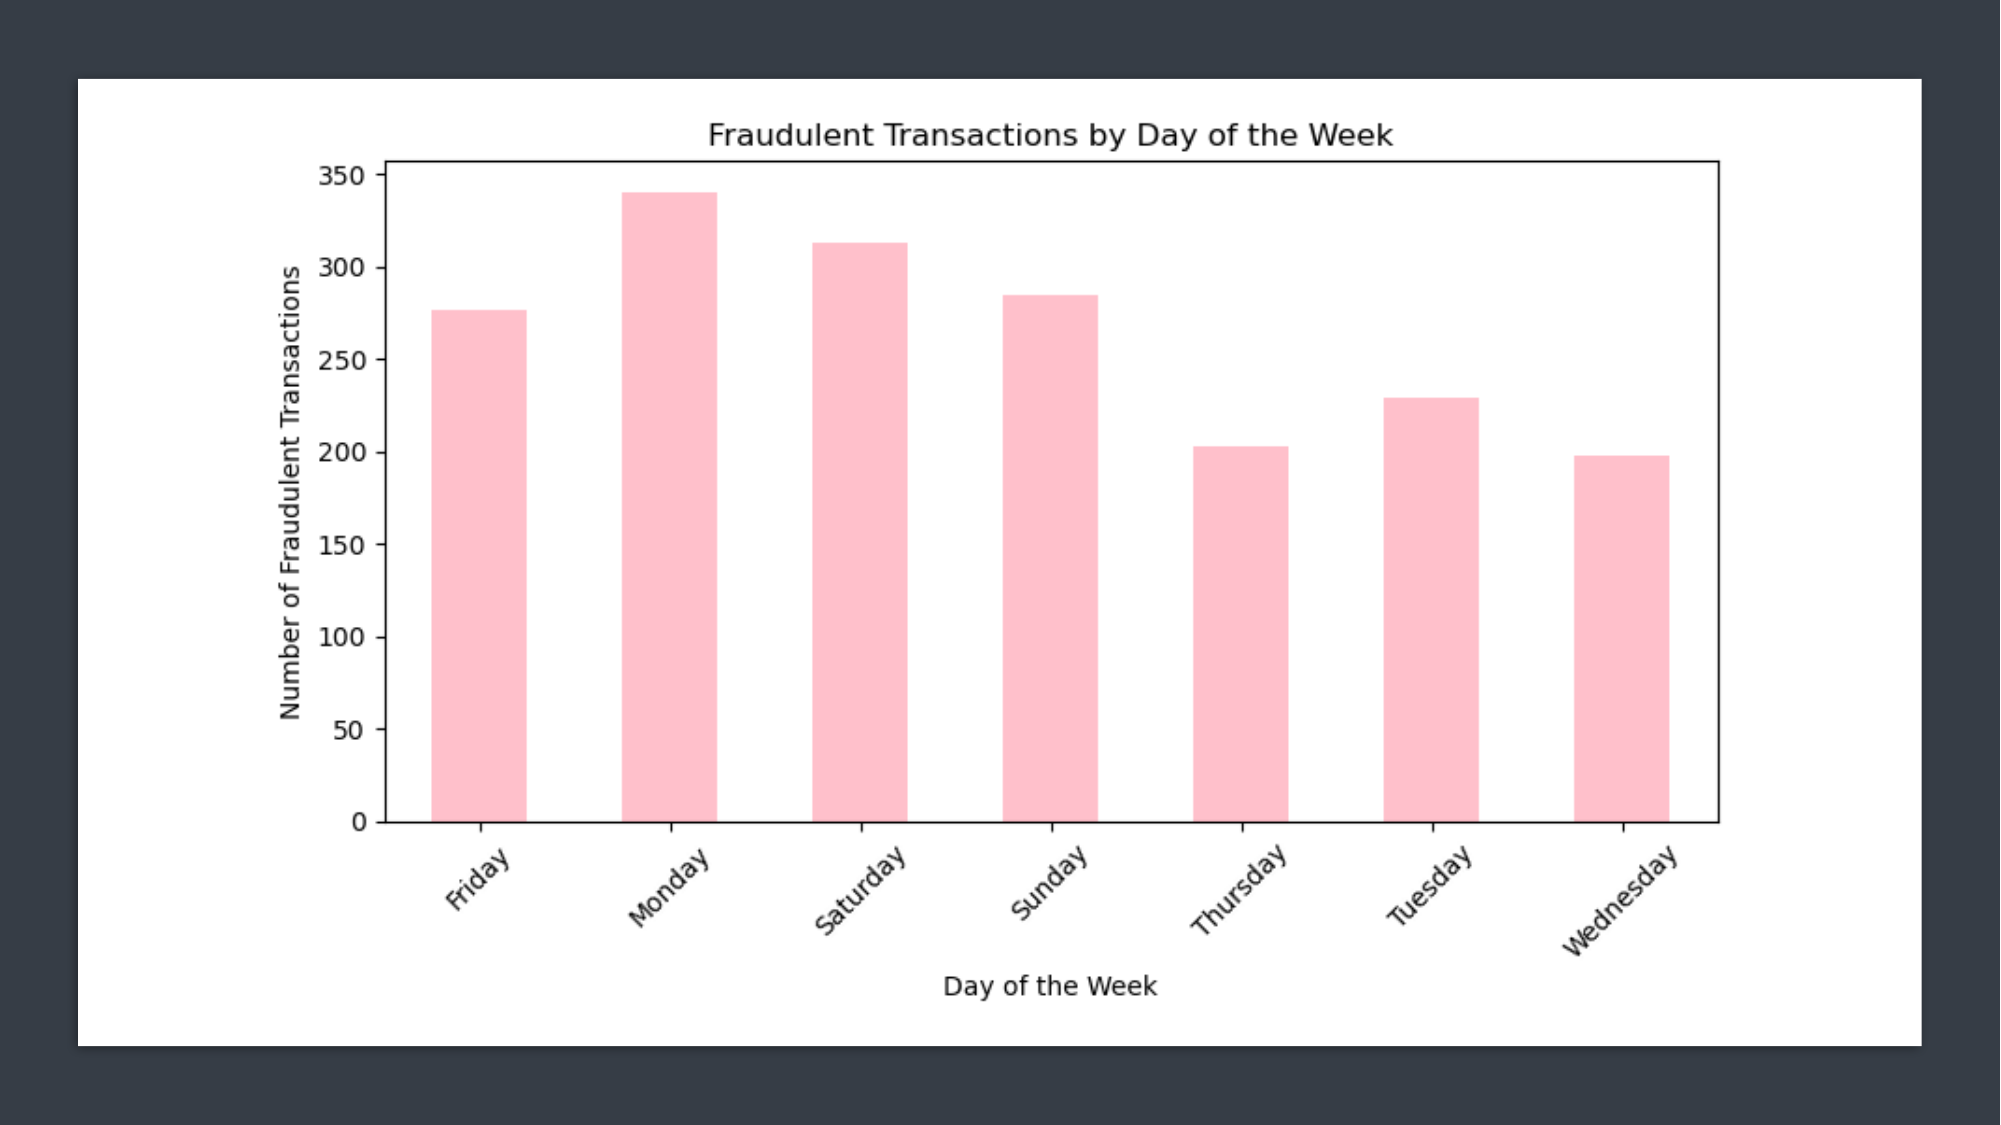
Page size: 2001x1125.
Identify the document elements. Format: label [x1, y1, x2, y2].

text_box [0, 0, 2000, 1125]
text_box [77, 77, 1923, 1048]
picture [262, 105, 1738, 1020]
